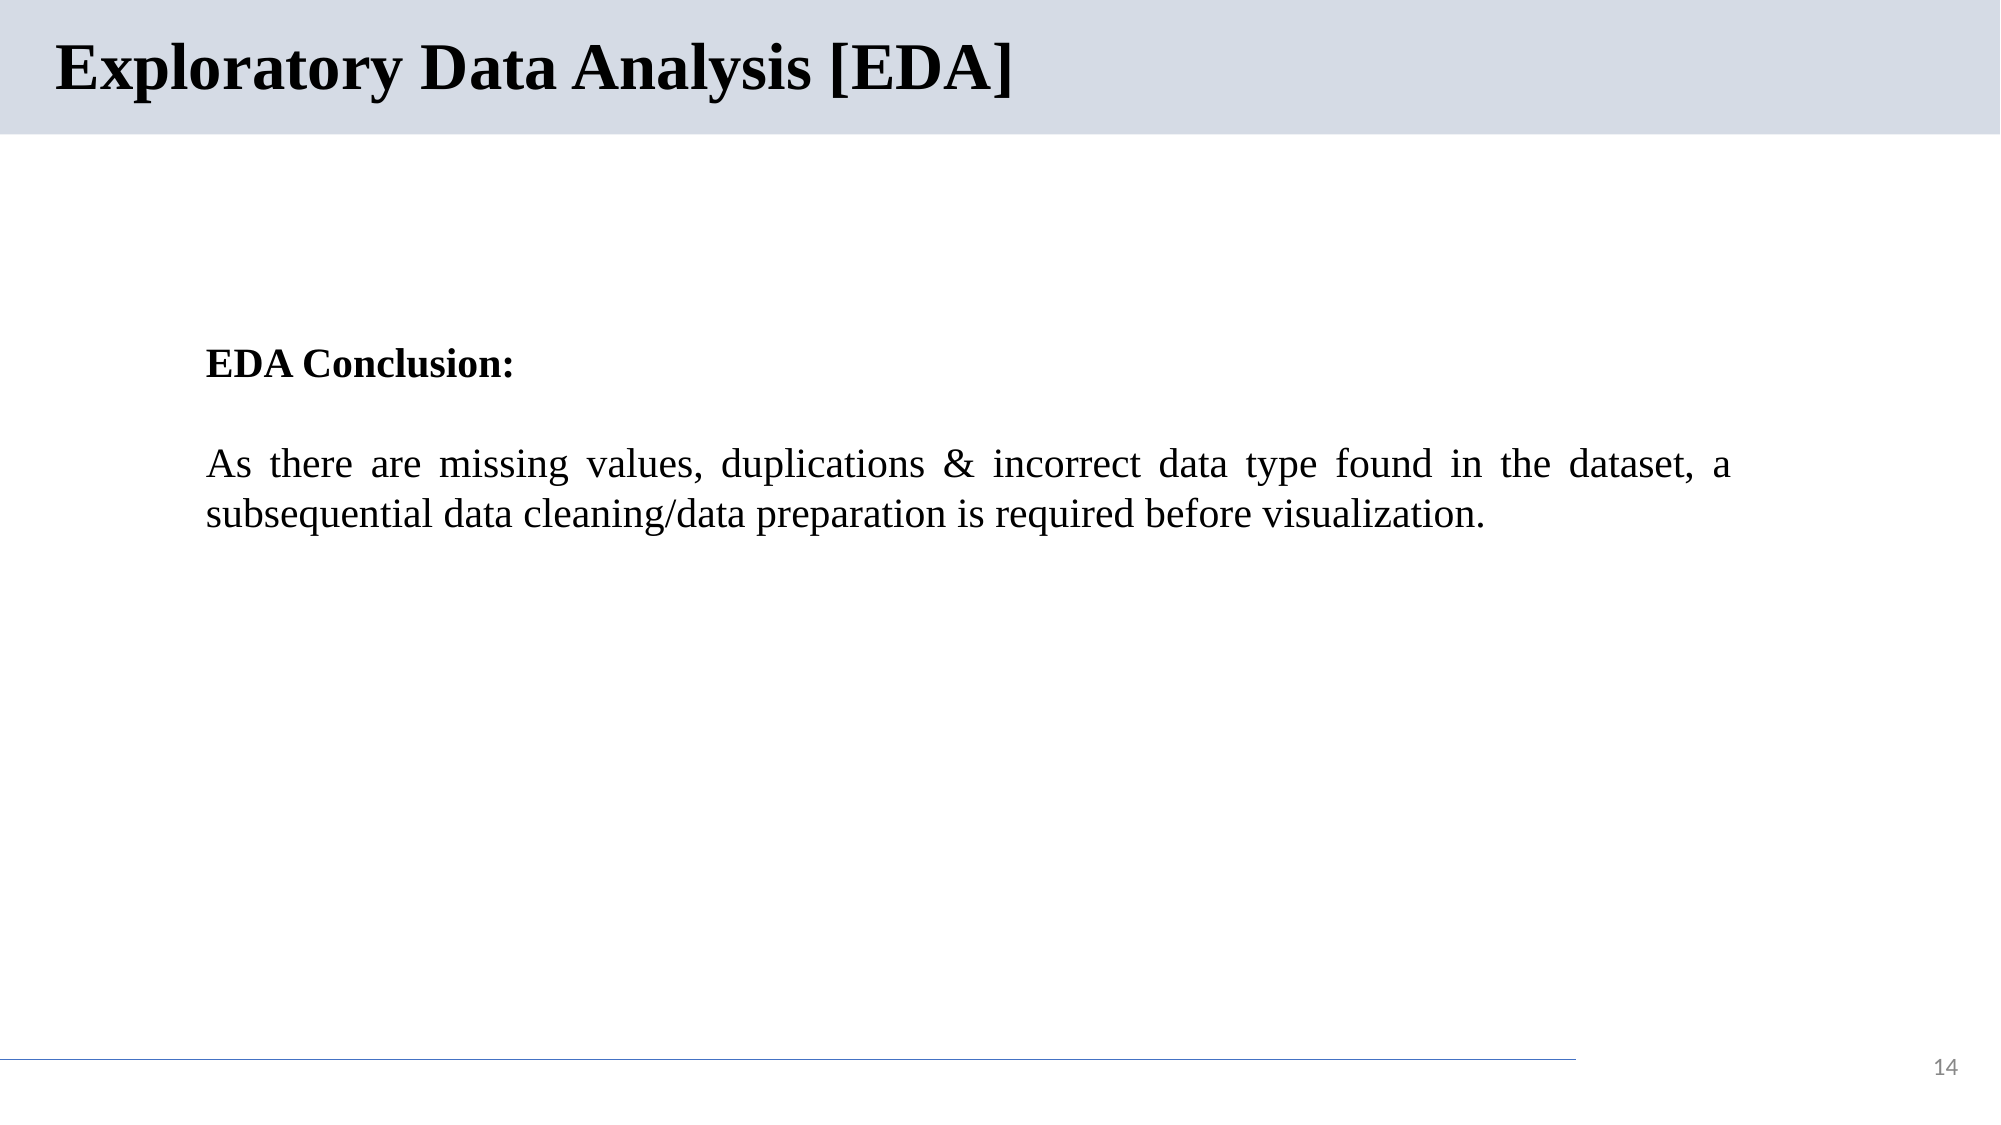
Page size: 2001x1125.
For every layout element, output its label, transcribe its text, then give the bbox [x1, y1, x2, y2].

slide_number 14 [1909, 1041, 1974, 1090]
text_box EDA Conclusion: As there are missing values, duplications & incorrect data type found in the dataset, a subsequential data cleaning/data preparation is required before visualization. [191, 328, 1748, 593]
title Exploratory Data Analysis [EDA] [40, 0, 1558, 170]
